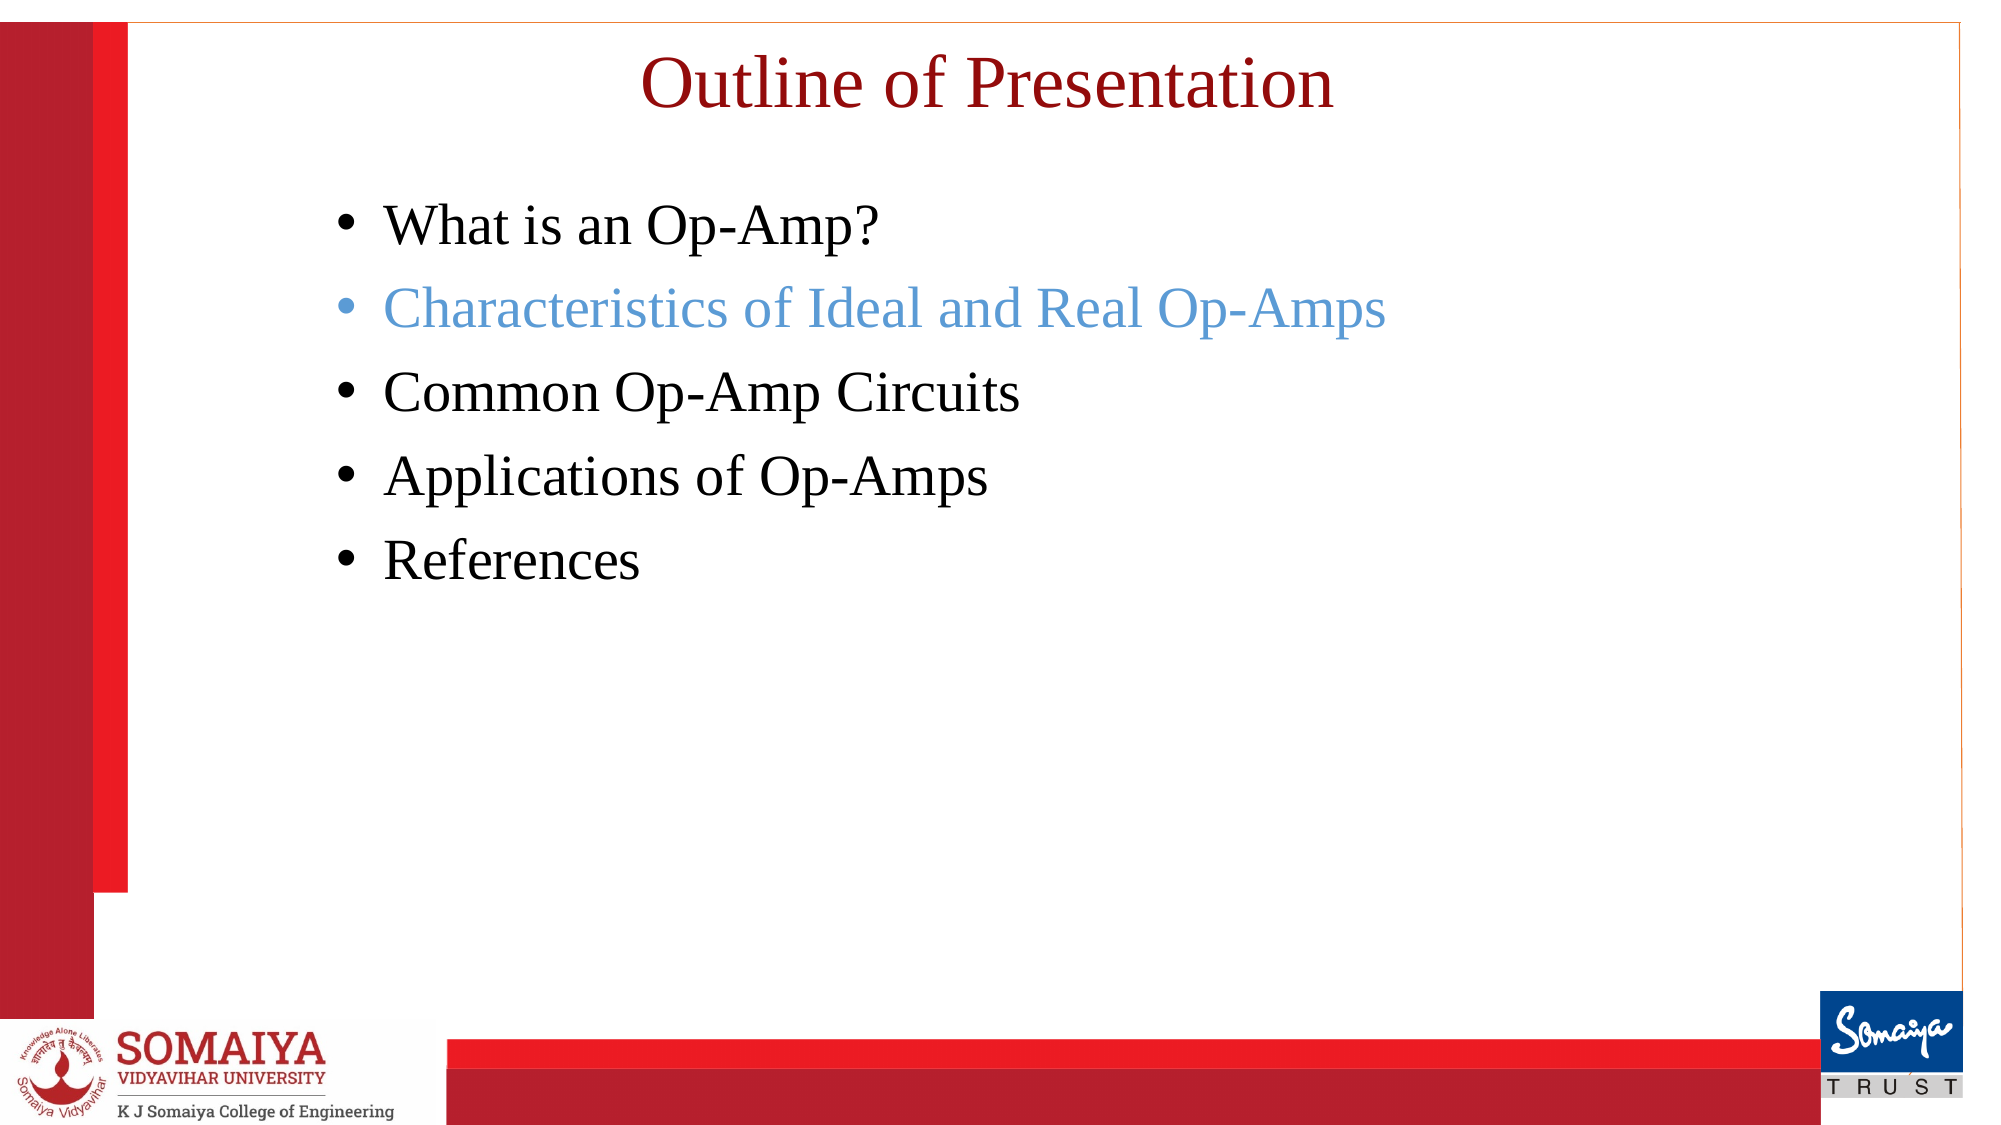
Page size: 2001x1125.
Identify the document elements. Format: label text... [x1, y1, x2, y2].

picture [1820, 991, 1963, 1098]
list What is an Op-Amp? Characteristics of Ideal and Real Op-Amps Common Op-Amp Circuits Applications of Op-Amps References [132, 186, 1933, 929]
title Outline of Presentation [178, 35, 1798, 144]
picture [447, 1040, 1820, 1125]
picture [0, 22, 436, 1125]
